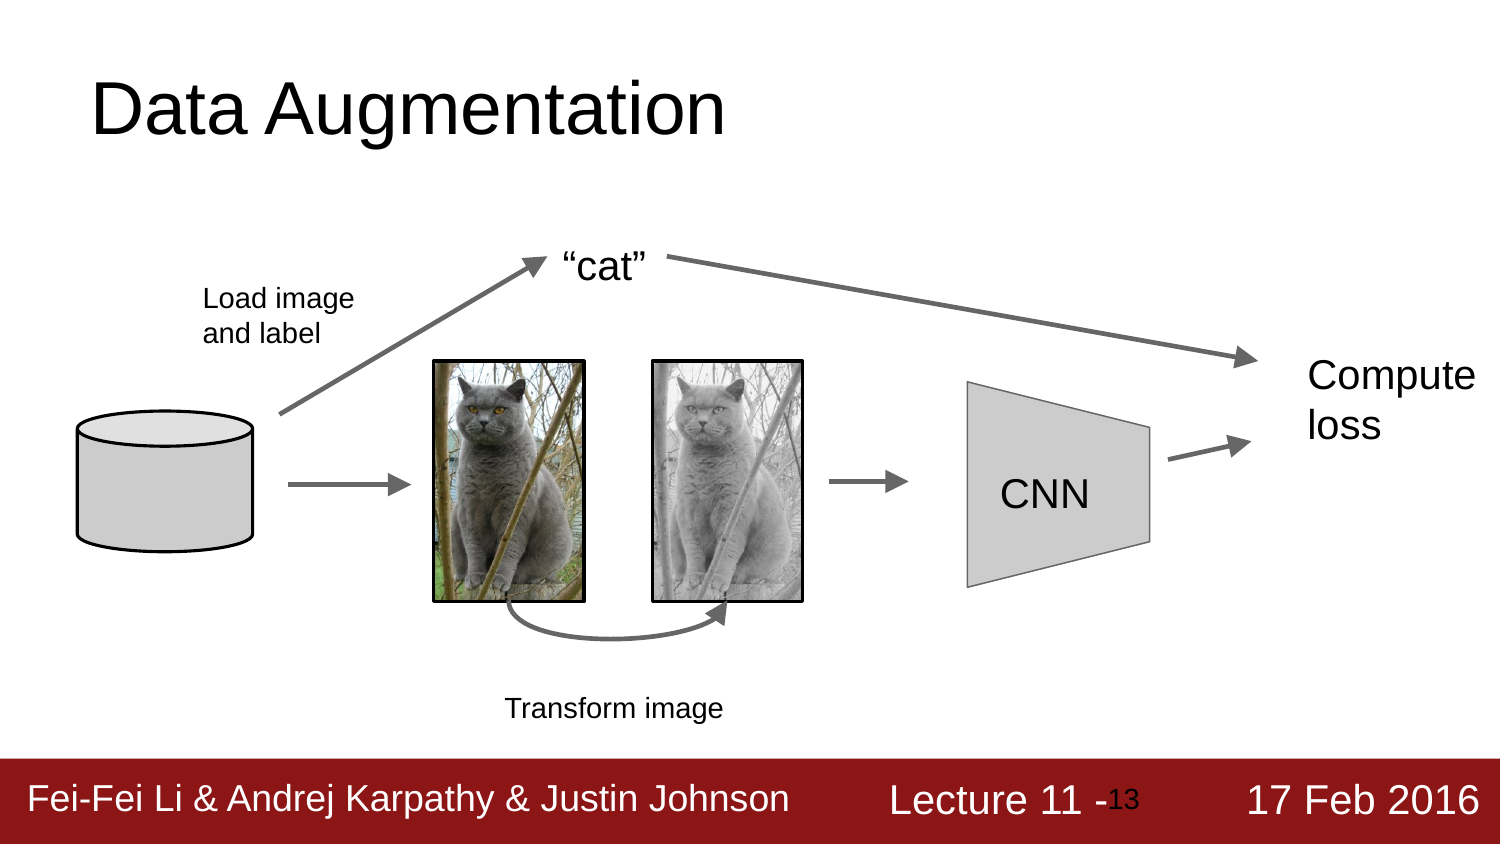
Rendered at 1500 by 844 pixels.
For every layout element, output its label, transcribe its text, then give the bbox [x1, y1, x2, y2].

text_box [279, 255, 548, 415]
title Data Augmentation [75, 33, 1425, 175]
text_box Load image and label [187, 264, 274, 354]
text_box Transform image [489, 674, 747, 739]
picture [434, 362, 583, 601]
text_box [967, 381, 1150, 588]
text_box CNN [984, 452, 1133, 517]
text_box “cat” [547, 223, 667, 289]
slide_number ‹#› [1092, 765, 1183, 830]
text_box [1167, 440, 1252, 460]
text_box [666, 256, 1259, 362]
table_header [77, 412, 253, 446]
picture [653, 362, 802, 601]
text_box Compute loss [1292, 332, 1500, 453]
text_box [77, 411, 253, 552]
